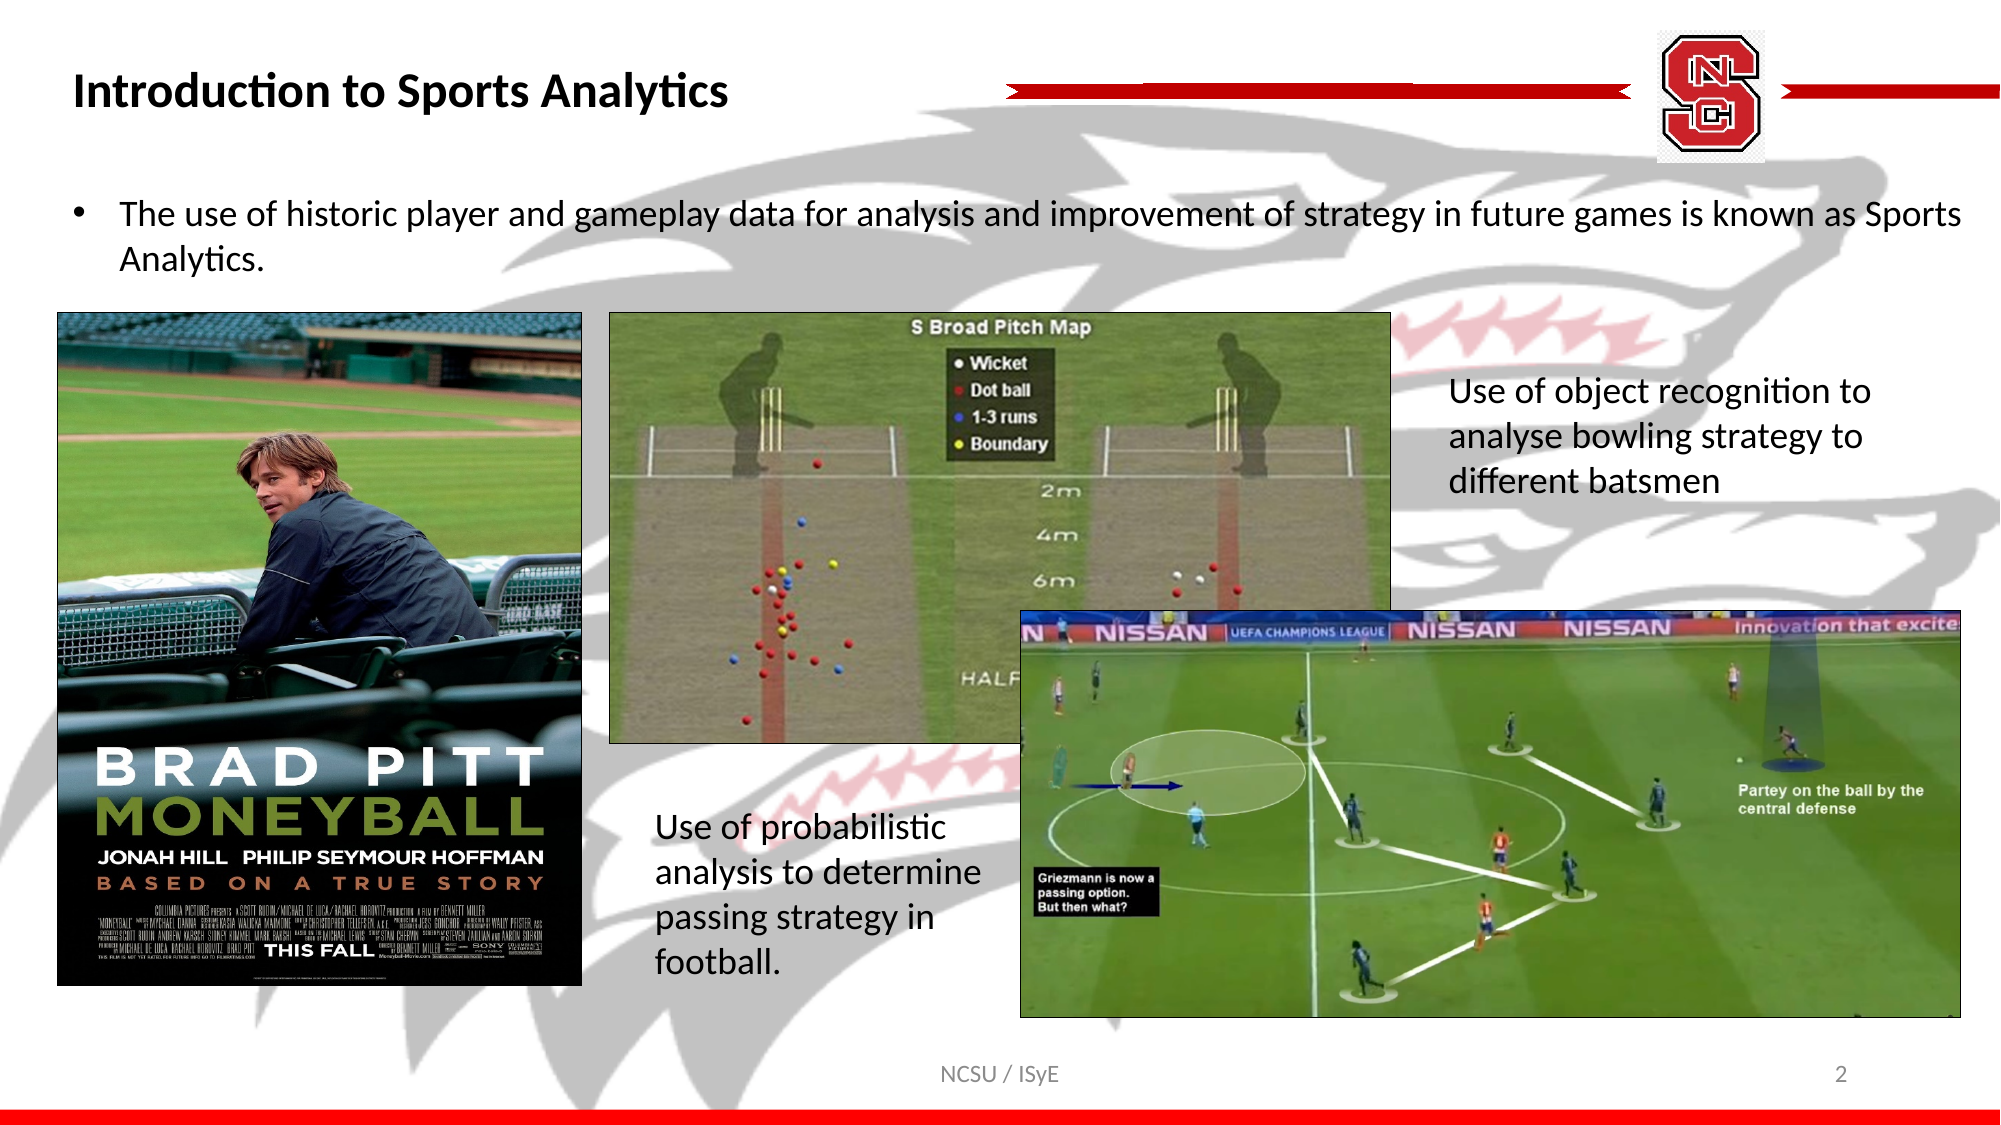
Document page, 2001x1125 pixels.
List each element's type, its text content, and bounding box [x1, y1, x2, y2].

footer NCSU / ISyE [662, 1042, 1338, 1103]
picture [1657, 30, 1765, 163]
picture [57, 312, 582, 986]
text_box Use of probabilistic analysis to determine passing strategy in football. [640, 794, 1020, 990]
text_box The use of historic player and gameplay data for analysis and improvement of strategy in future games is known as Sports Analytics. [57, 181, 1984, 287]
picture [609, 312, 1961, 1018]
slide_number 2 [1412, 1042, 1863, 1103]
title Introduction to Sports Analytics [57, 53, 950, 130]
text_box Use of object recognition to analyse bowling strategy to different batsmen [1433, 359, 1918, 509]
